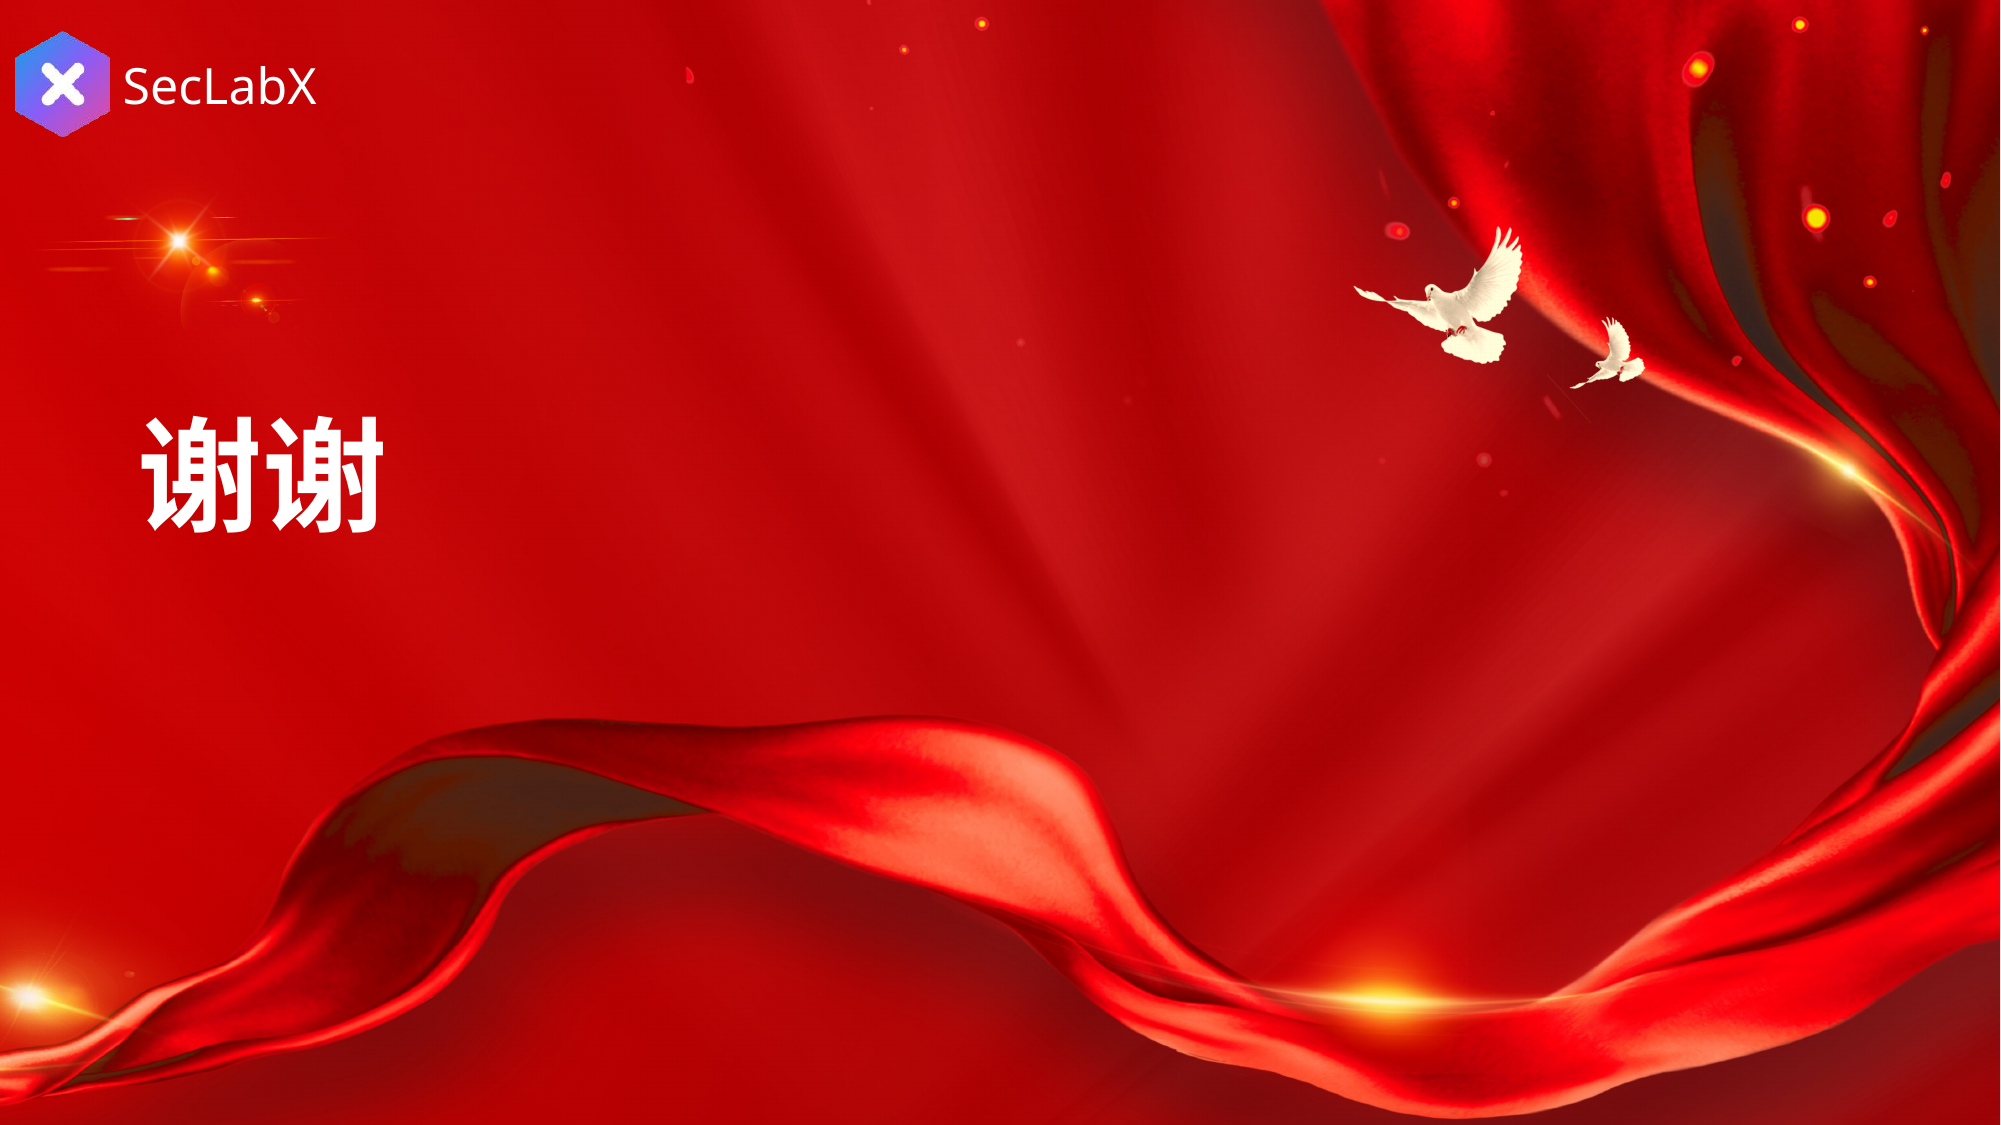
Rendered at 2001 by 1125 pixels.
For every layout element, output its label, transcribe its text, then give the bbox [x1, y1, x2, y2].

picture [0, 0, 2001, 1125]
title 谢谢 [137, 311, 1863, 548]
subtitle SecLabX [122, 54, 1840, 173]
